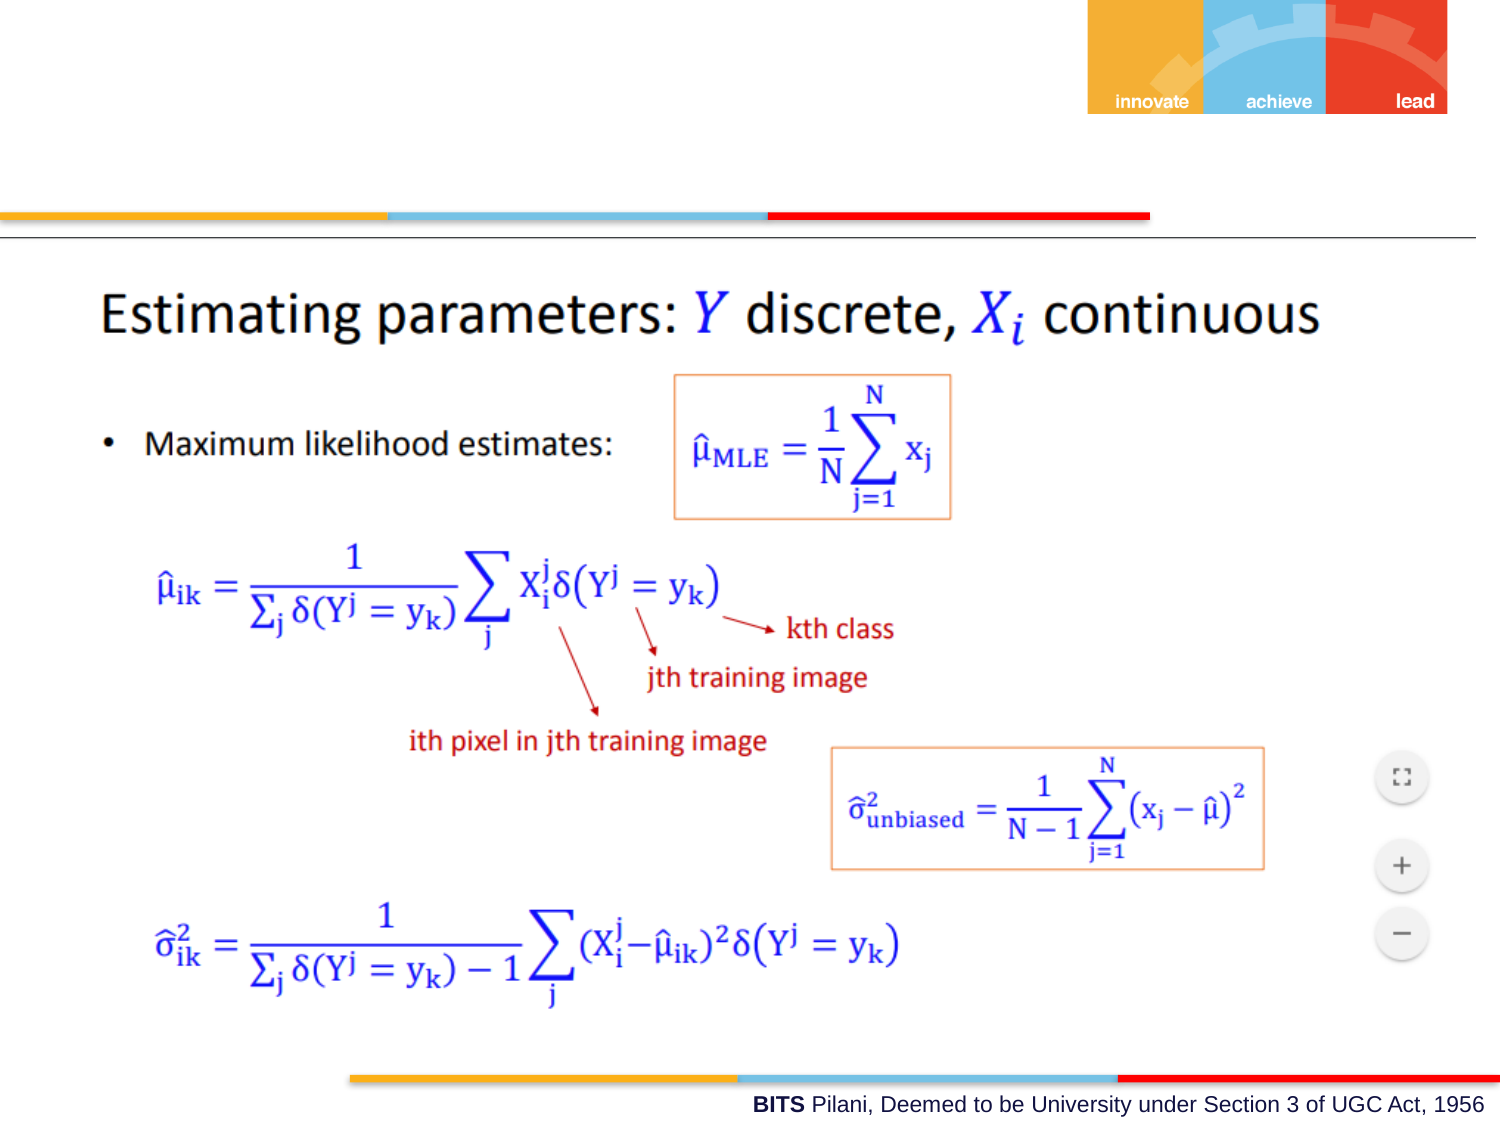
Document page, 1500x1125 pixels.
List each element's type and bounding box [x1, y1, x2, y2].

picture [1087, 0, 1448, 114]
picture [0, 237, 1476, 1031]
